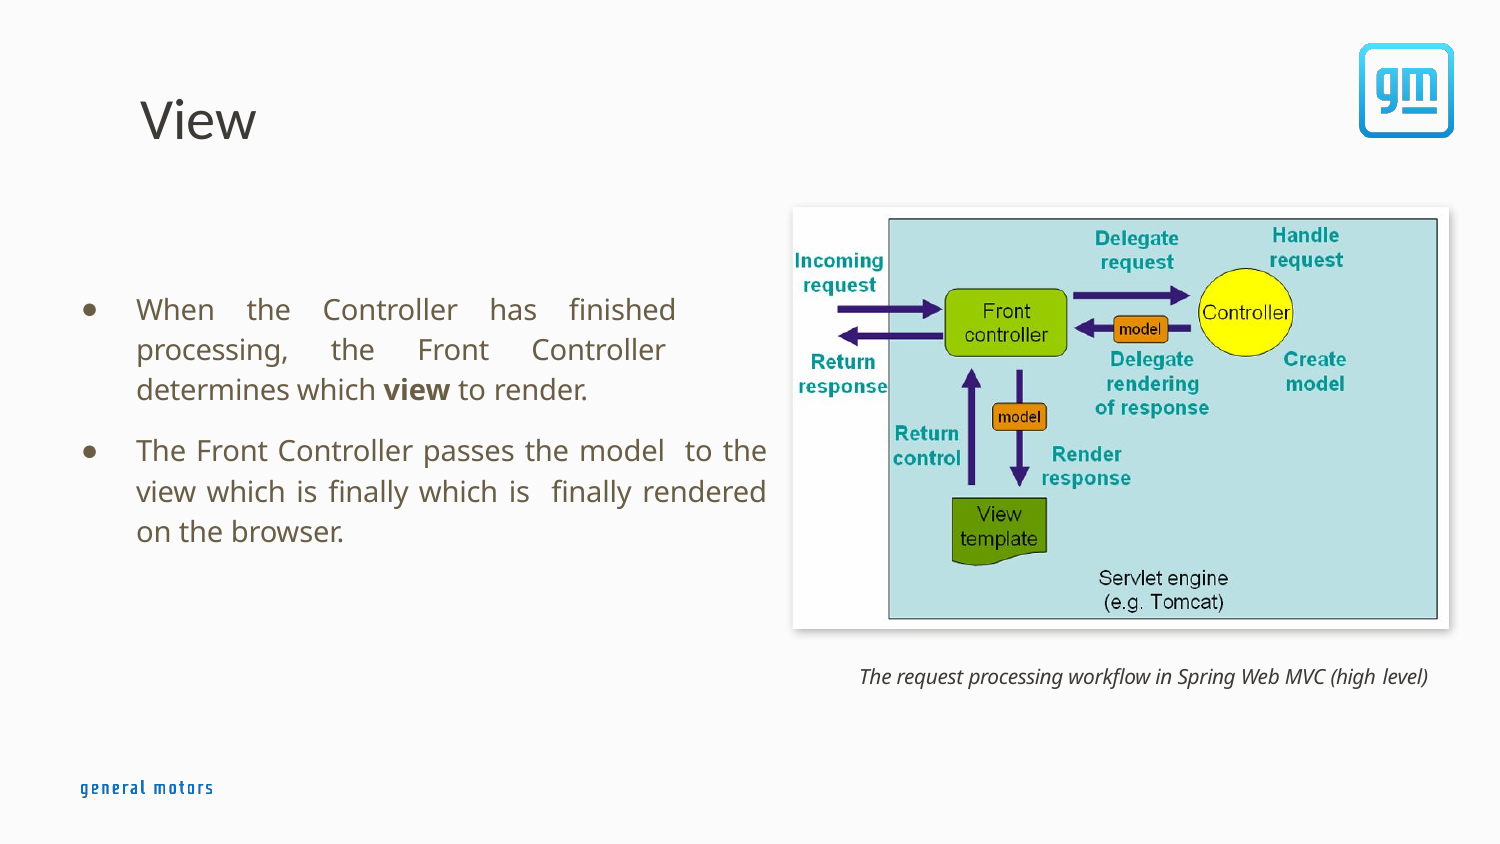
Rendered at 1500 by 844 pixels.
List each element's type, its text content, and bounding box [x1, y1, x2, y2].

title View [138, 8, 393, 152]
text_box When the Controller has finished processing, the Front Controller determines which view to render. The Front Controller passes the model to the view which is finally which is finally rendered on the browser. [78, 284, 768, 549]
text_box The request processing workflow in Spring Web MVC (high level) [857, 661, 1440, 689]
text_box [792, 207, 1449, 629]
picture [81, 780, 212, 798]
picture [1359, 132, 1454, 138]
picture [1359, 43, 1454, 133]
